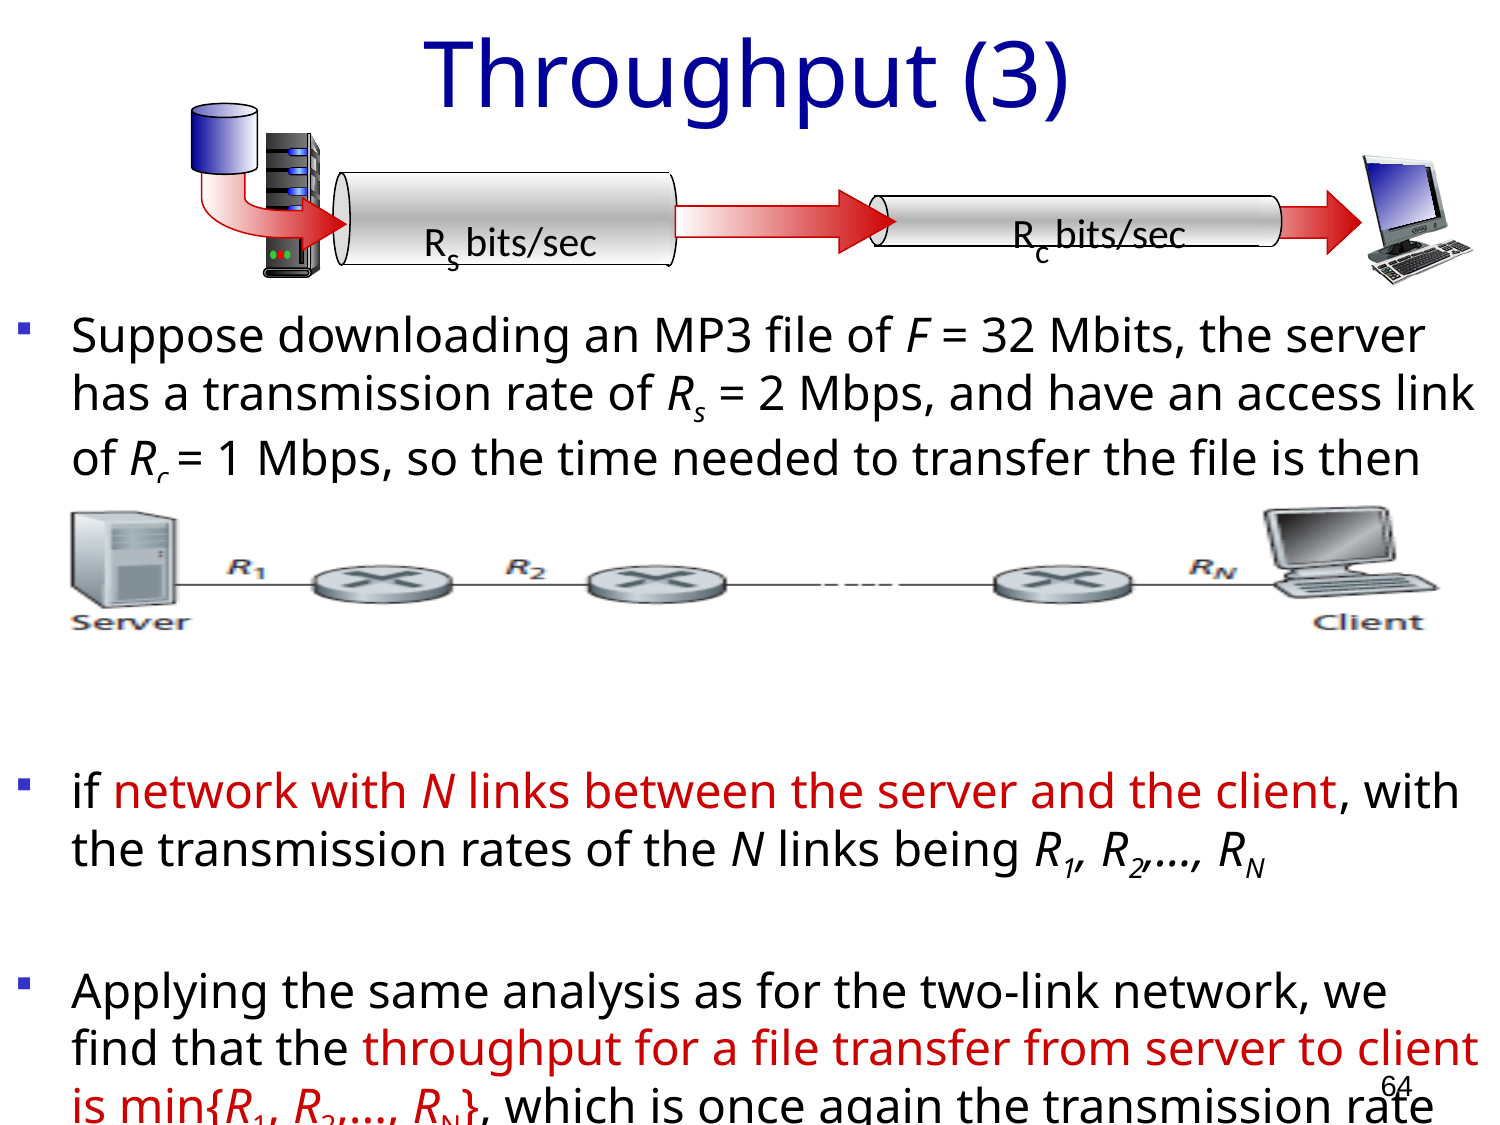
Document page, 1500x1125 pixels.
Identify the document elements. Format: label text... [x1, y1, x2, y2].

picture [34, 483, 1461, 640]
slide_number 64 [1365, 1059, 1477, 1106]
text_box Throughput (3) [17, 13, 1477, 129]
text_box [191, 103, 1500, 296]
text_box Suppose downloading an MP3 file of F = 32 Mbits, the server has a transmission rate of Rs = 2 Mbps, and have an access link of Rc = 1 Mbps, so the time needed to transfer the file is then 32 seconds. if network with N links between the server and the client, with the transmission rates of the N links being R1, R2,..., RN Applying the same analysis as for the two-link network, we find that the throughput for a file transfer from server to client is min{R1, R2,..., RN}, which is once again the transmission rate of the bottleneck link along the path between server and client. [0, 297, 1500, 1125]
